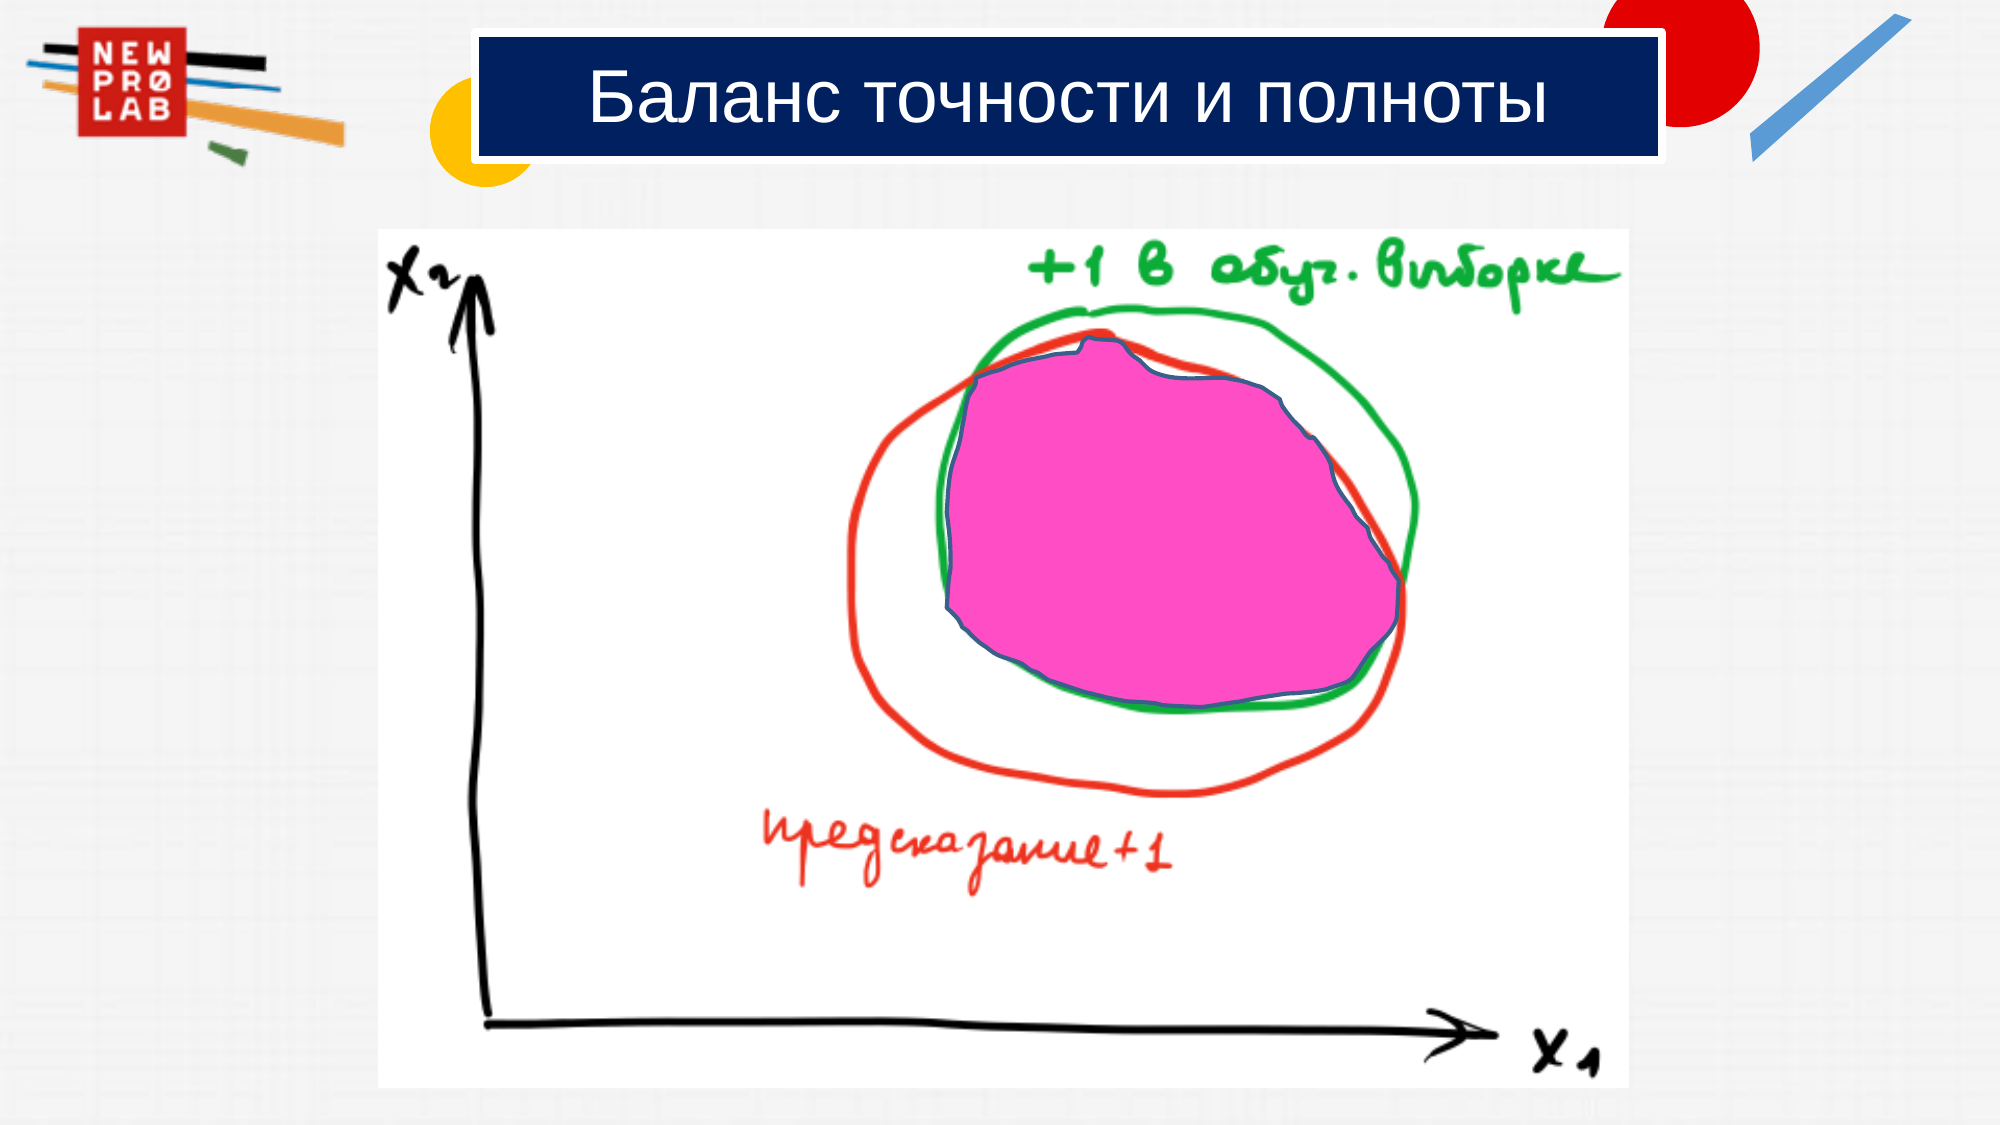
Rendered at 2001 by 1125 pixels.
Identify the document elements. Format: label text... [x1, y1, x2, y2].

title Баланс точности и полноты [486, 50, 1652, 142]
picture [0, 0, 2000, 1125]
